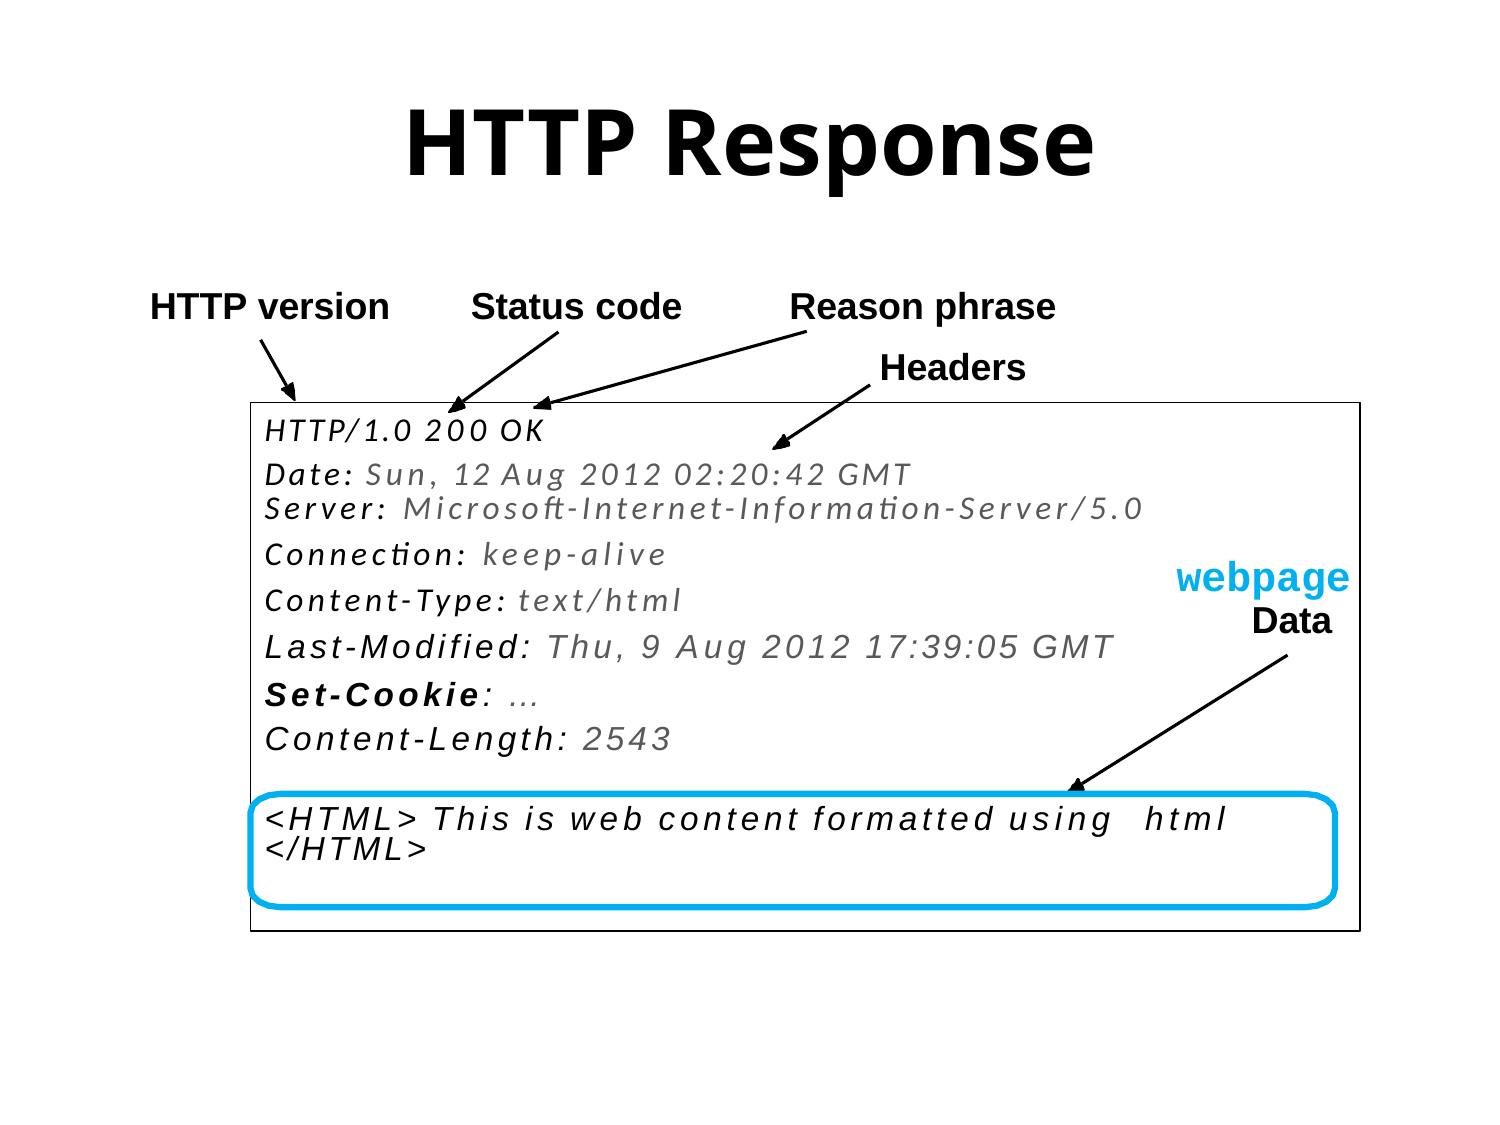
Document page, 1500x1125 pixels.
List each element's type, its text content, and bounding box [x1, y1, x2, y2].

text_box [281, 382, 296, 401]
text_box Status code [468, 280, 686, 328]
text_box HTTP version [147, 280, 394, 328]
text_box [772, 434, 791, 450]
text_box [250, 891, 1361, 932]
text_box [1066, 778, 1085, 793]
text_box Data [1249, 600, 1336, 641]
text_box Reason phrase Headers [787, 264, 1061, 388]
text_box [250, 402, 262, 811]
text_box HTTP/1.0 200 OK Date: Sun, 12 Aug 2012 02:20:42 GMT Server: Microsoft-Internet-Information-Server/5.0 Connection: keep-alive Content-Type: text/html Last-Modified: Thu, 9 Aug 2012 17:39:05 GMT Set-Cookie: … Content-Length: 2543 <HTML> This is web content formatted using html </HTML> [262, 401, 1403, 913]
text_box [533, 396, 552, 410]
title HTTP Response [0, 45, 1500, 233]
text_box [250, 793, 1336, 908]
text_box webpage [1174, 547, 1354, 600]
text_box [448, 396, 466, 413]
